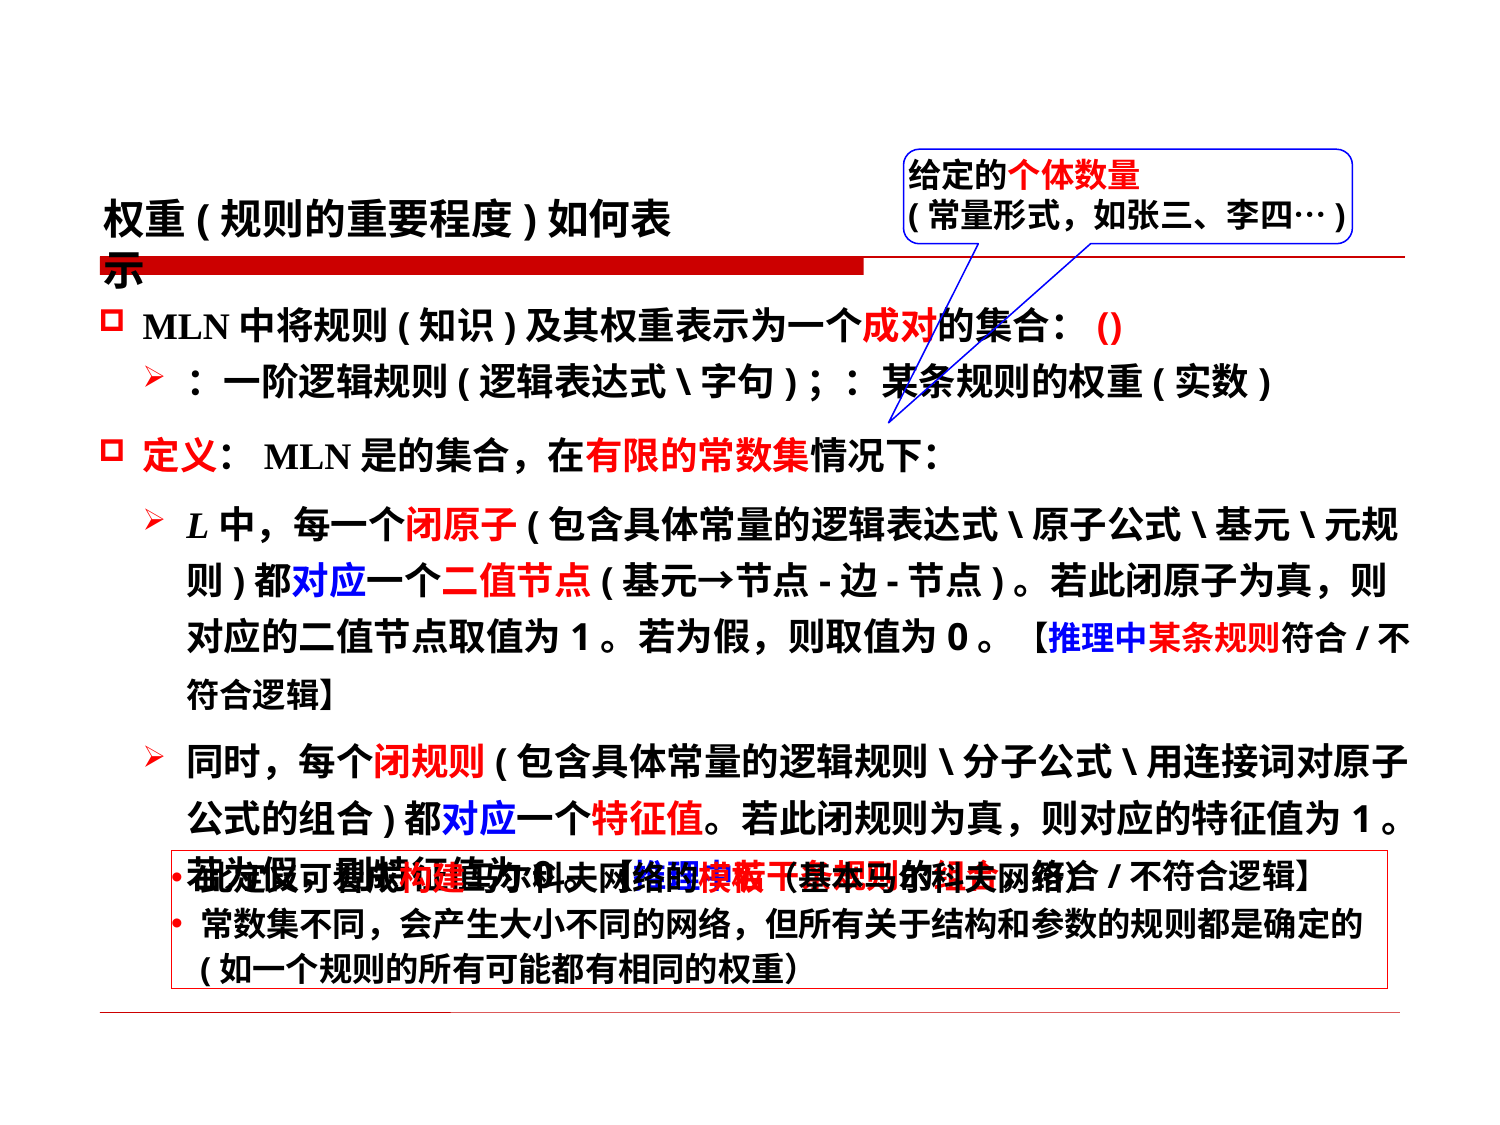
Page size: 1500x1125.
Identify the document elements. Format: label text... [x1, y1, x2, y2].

text_box 此定义可看成构建马尔科夫网络的模板（基本马尔科夫网络） 常数集不同，会产生大小不同的网络，但所有关于结构和参数的规则都是确定的(如一个规则的所有可能都有相同的权重） [171, 850, 1388, 989]
text_box 给定的个体数量 (常量形式，如张三、李四…) [888, 149, 1353, 423]
text_box 权重(规则的重要程度)如何表示 [103, 193, 703, 294]
